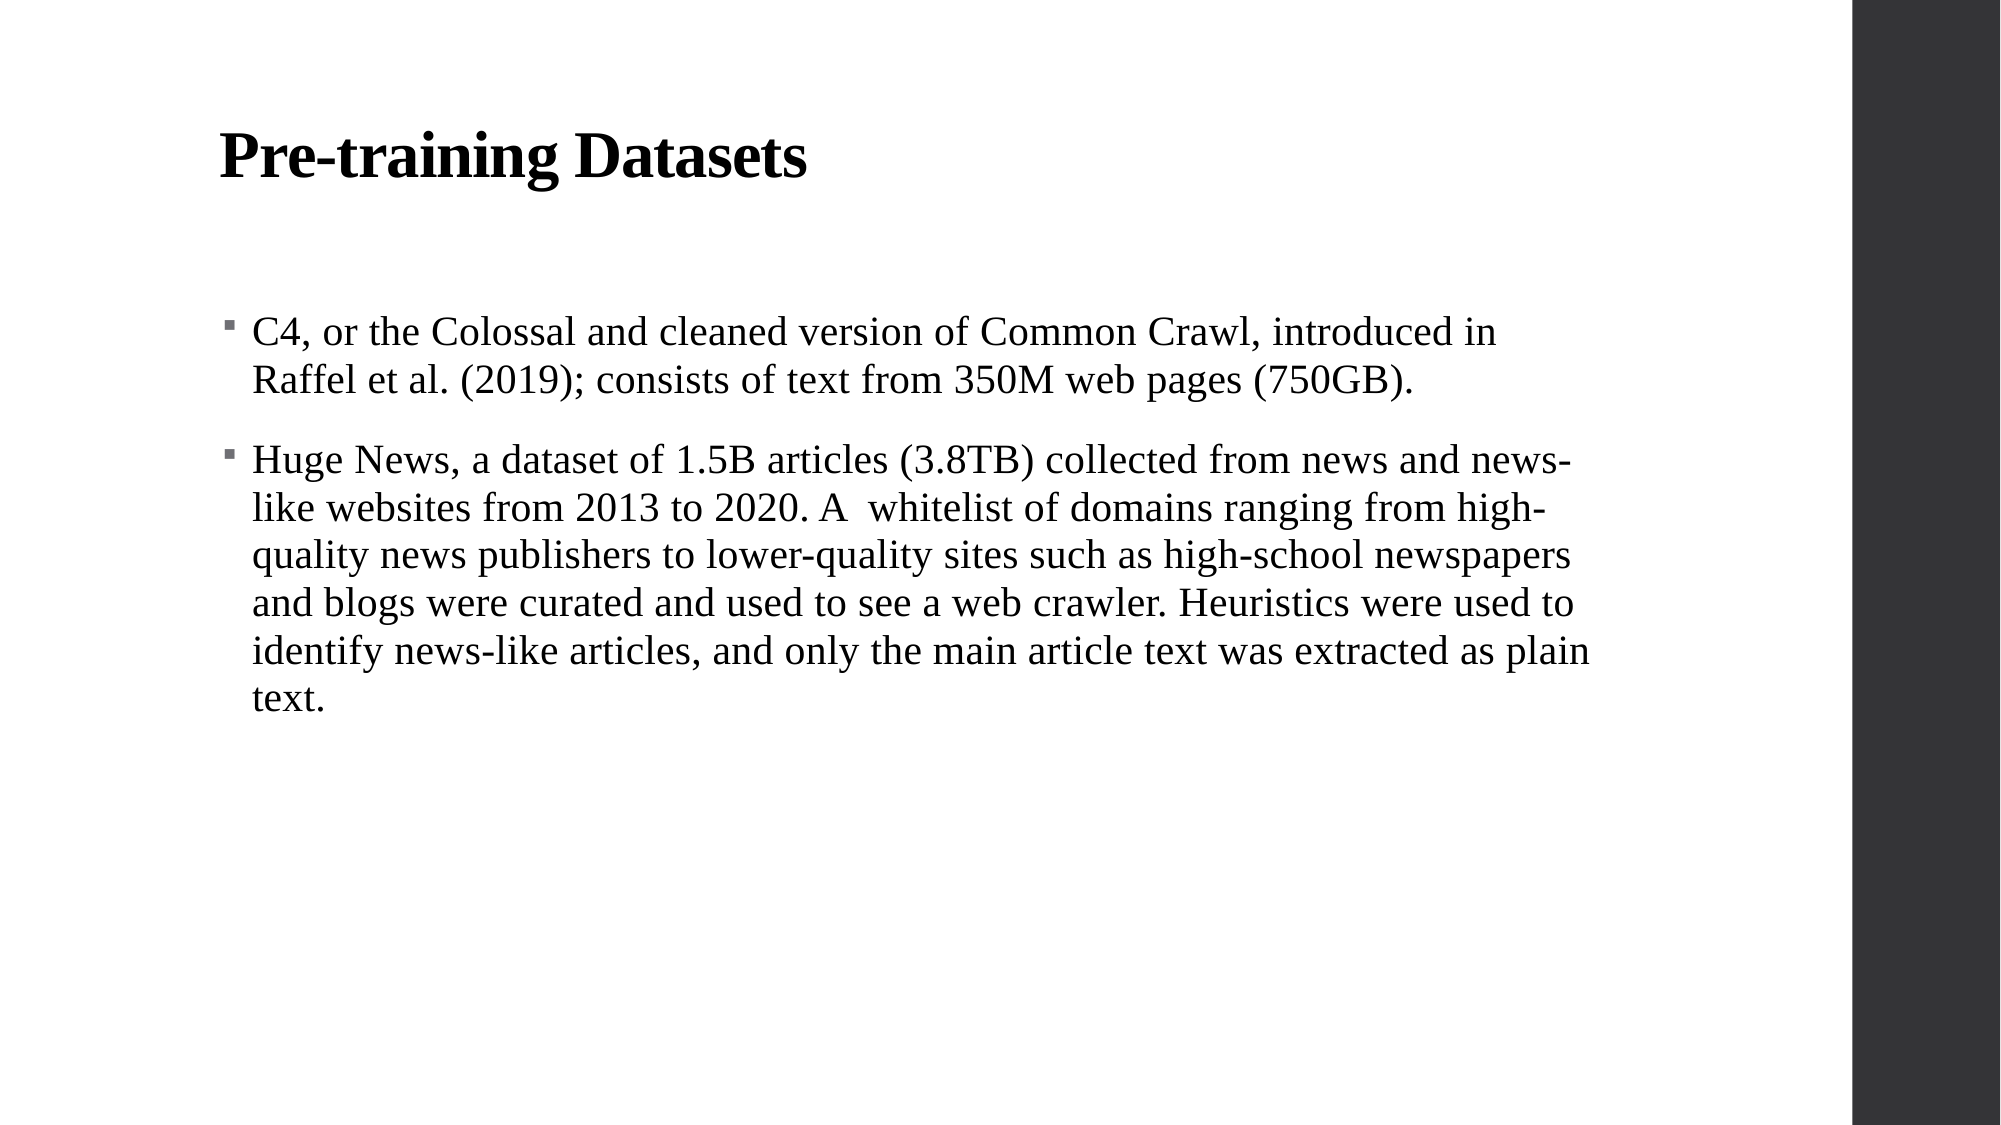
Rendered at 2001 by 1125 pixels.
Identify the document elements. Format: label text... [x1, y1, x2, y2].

title Pre-training Datasets [204, 0, 1795, 200]
list C4, or the Colossal and cleaned version of Common Crawl, introduced in Raffel et al. (2019); consists of text from 350M web pages (750GB). Huge News, a dataset of 1.5B articles (3.8TB) collected from news and news-like websites from 2013 to 2020. A whitelist of domains ranging from high-quality news publishers to lower-quality sites such as high-school newspapers and blogs were curated and used to see a web crawler. Heuristics were used to identify news-like articles, and only the main article text was extracted as plain text. [206, 299, 1617, 1014]
